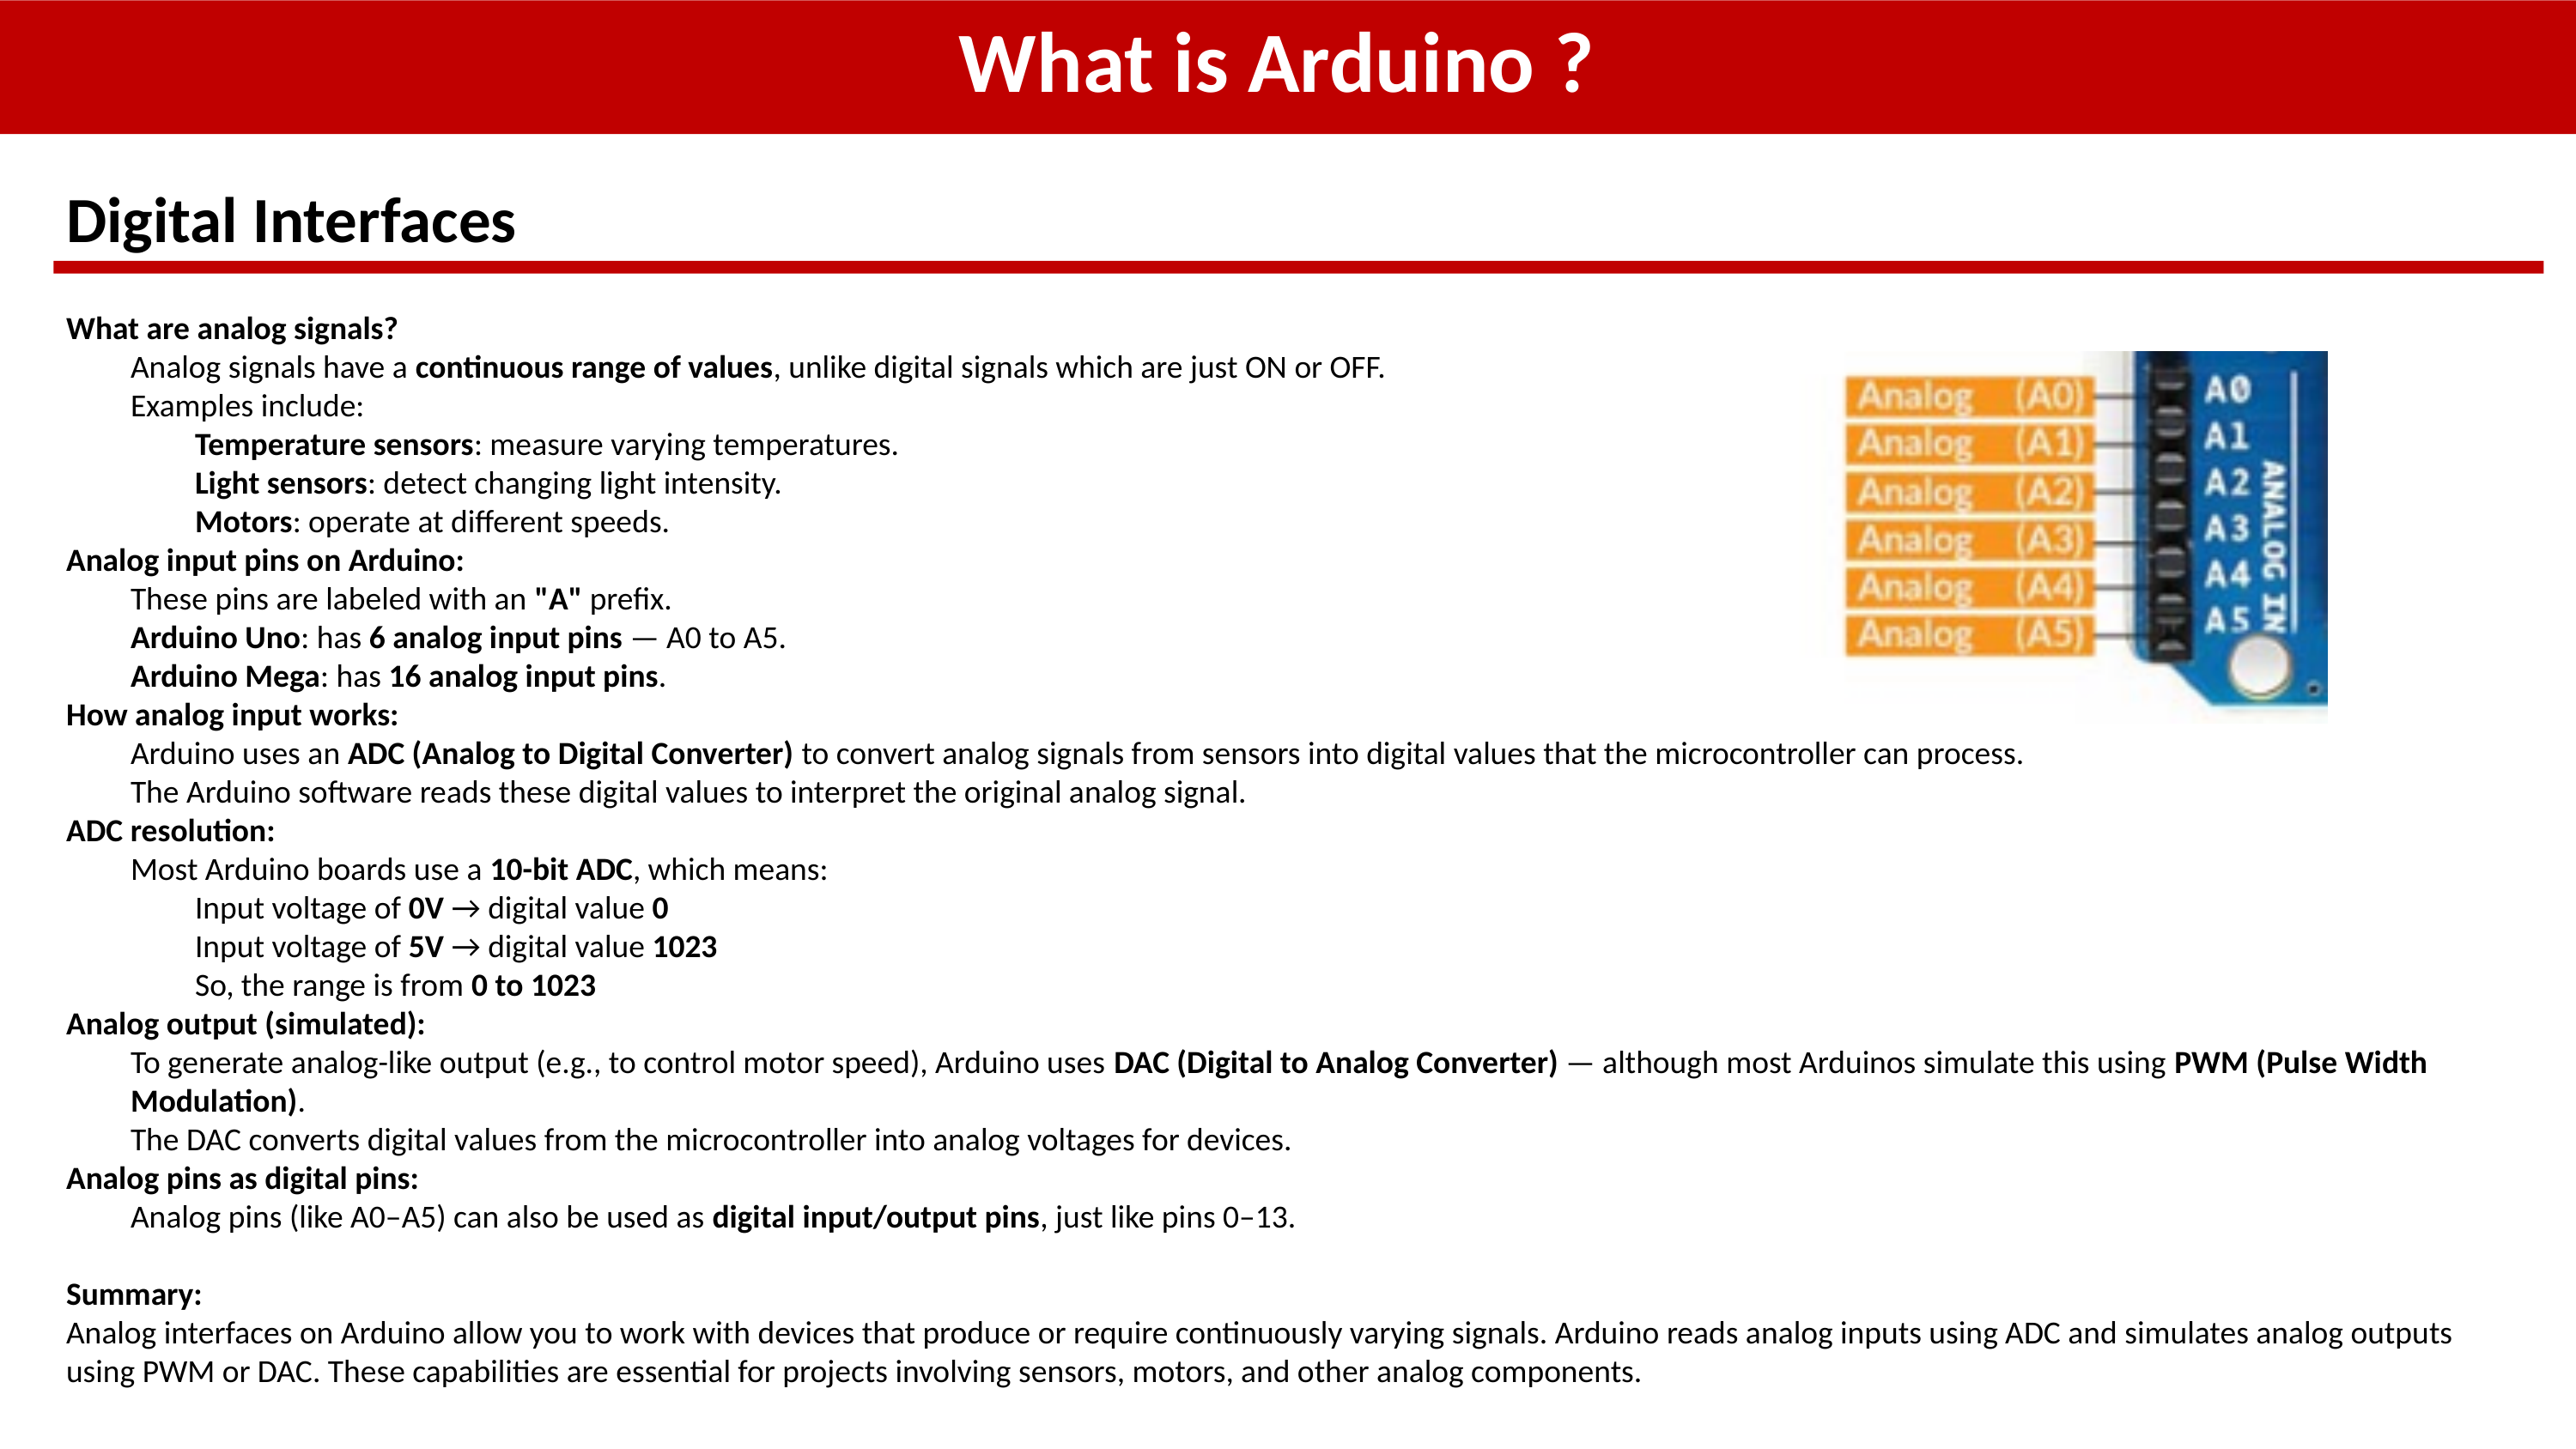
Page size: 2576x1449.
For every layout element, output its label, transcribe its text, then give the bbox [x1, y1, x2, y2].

text_box [53, 260, 2544, 274]
text_box What are analog signals? Analog signals have a continuous range of values, unlike digital signals which are just ON or OFF. Examples include: Temperature sensors: measure varying temperatures. Light sensors: detect changing light intensity. Motors: operate at different speeds. Analog input pins on Arduino: These pins are labeled with an "A" prefix. Arduino Uno: has 6 analog input pins — A0 to A5. Arduino Mega: has 16 analog input pins. How analog input works: Arduino uses an ADC (Analog to Digital Converter) to convert analog signals from sensors into digital values that the microcontroller can process. The Arduino software reads these digital values to interpret the original analog signal. ADC resolution: Most Arduino boards use a 10-bit ADC, which means: Input voltage of 0V → digital value 0 Input voltage of 5V → digital value 1023 So, the range is from 0 to 1023 Analog output (simulated): To generate analog-like output (e.g., to control motor speed), Arduino uses DAC (Digital to Analog Converter) — although most Arduinos simulate this using PWM (Pulse Width Modulation). The DAC converts digital values from the microcontroller into analog voltages for devices. Analog pins as digital pins: Analog pins (like A0–A5) can also be used as digital input/output pins, just like pins 0–13. Summary: Analog interfaces on Arduino allow you to work with devices that produce or require continuously varying signals. Arduino reads analog inputs using ADC and simulates analog outputs using PWM or DAC. These capabilities are essential for projects involving sensors, motors, and other analog components. [53, 300, 2512, 1396]
text_box Digital Interfaces [53, 172, 2018, 263]
text_box What is Arduino ? [0, 1, 2576, 135]
picture [1781, 351, 2328, 724]
